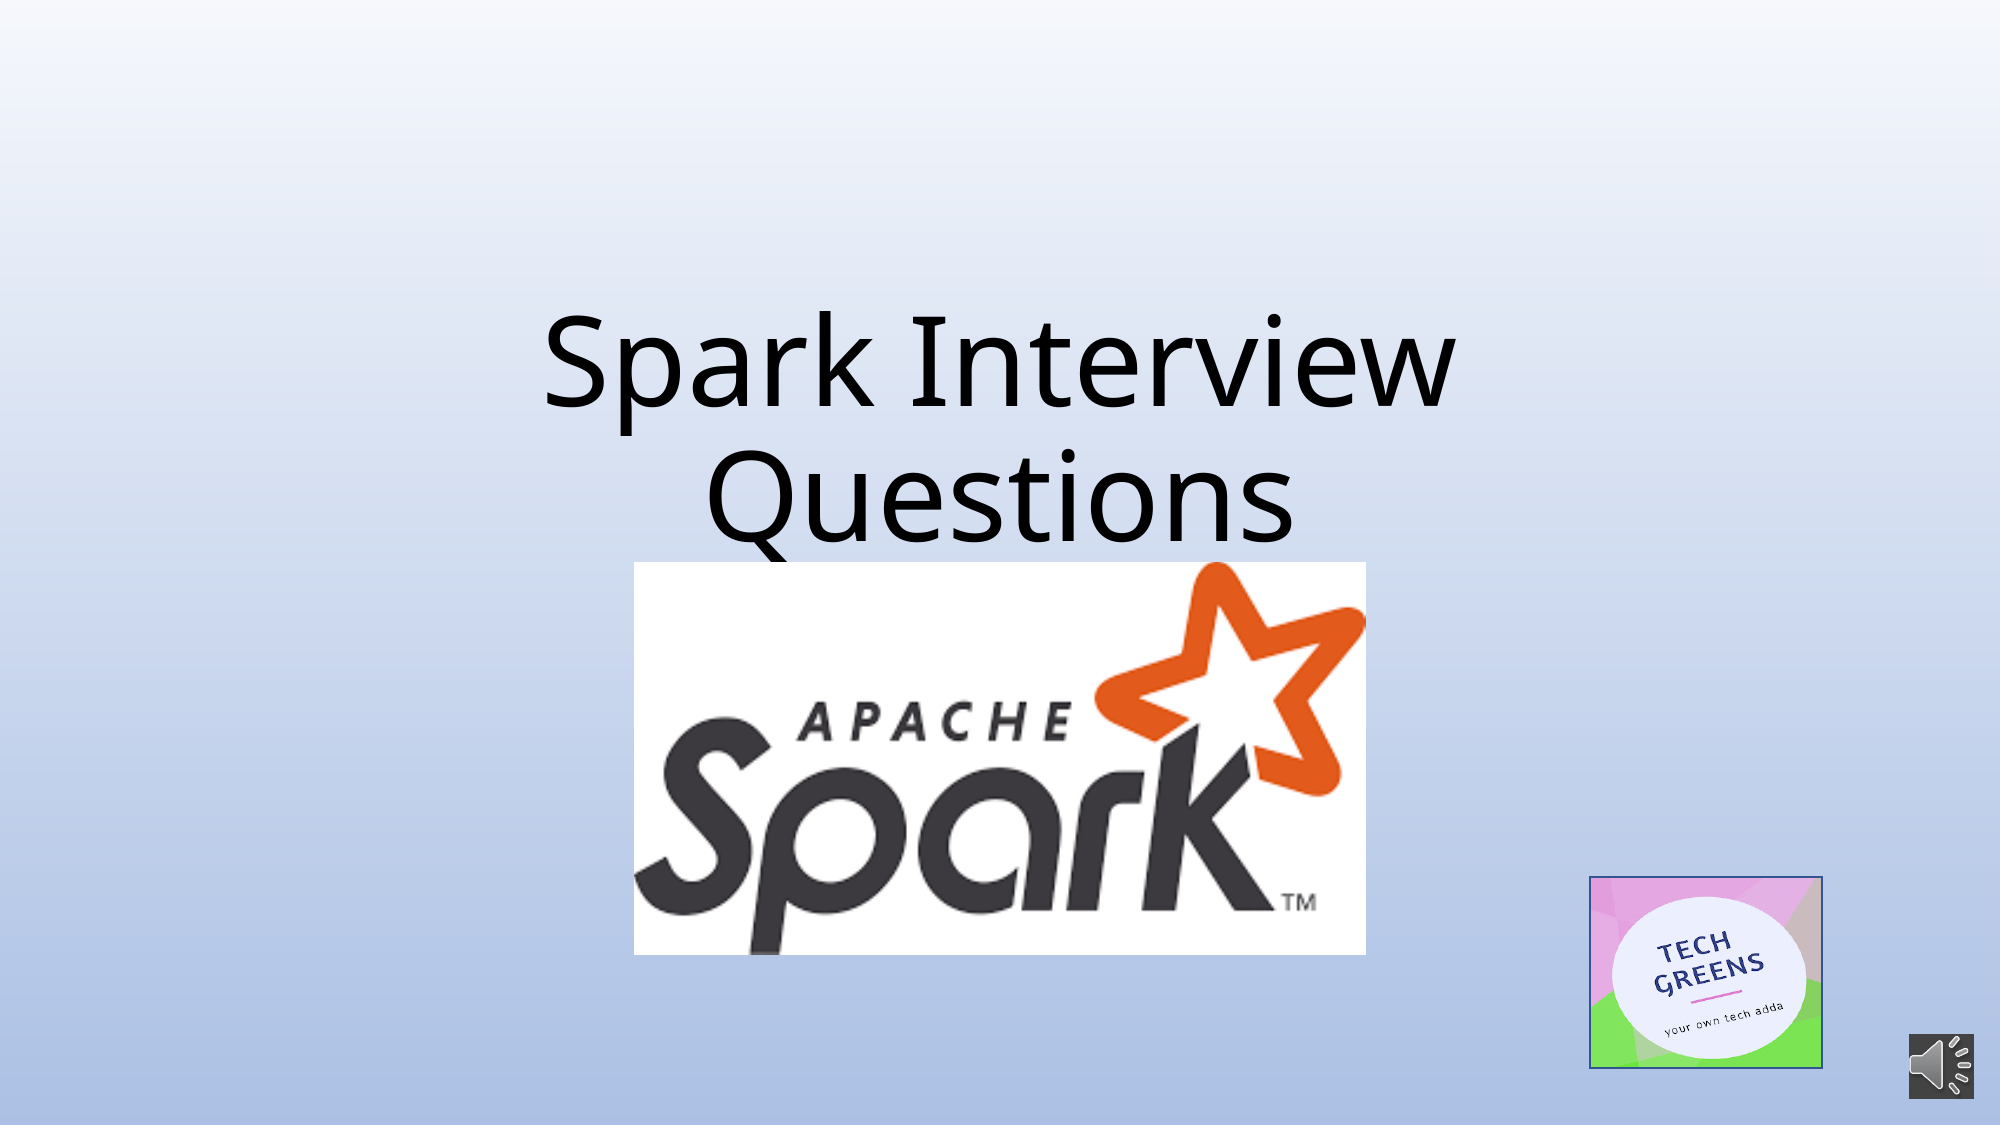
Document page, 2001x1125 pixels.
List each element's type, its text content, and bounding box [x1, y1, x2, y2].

picture [1908, 1033, 1975, 1100]
picture [1591, 878, 1821, 1067]
title Spark Interview Questions [249, 184, 1750, 576]
picture [634, 562, 1366, 955]
